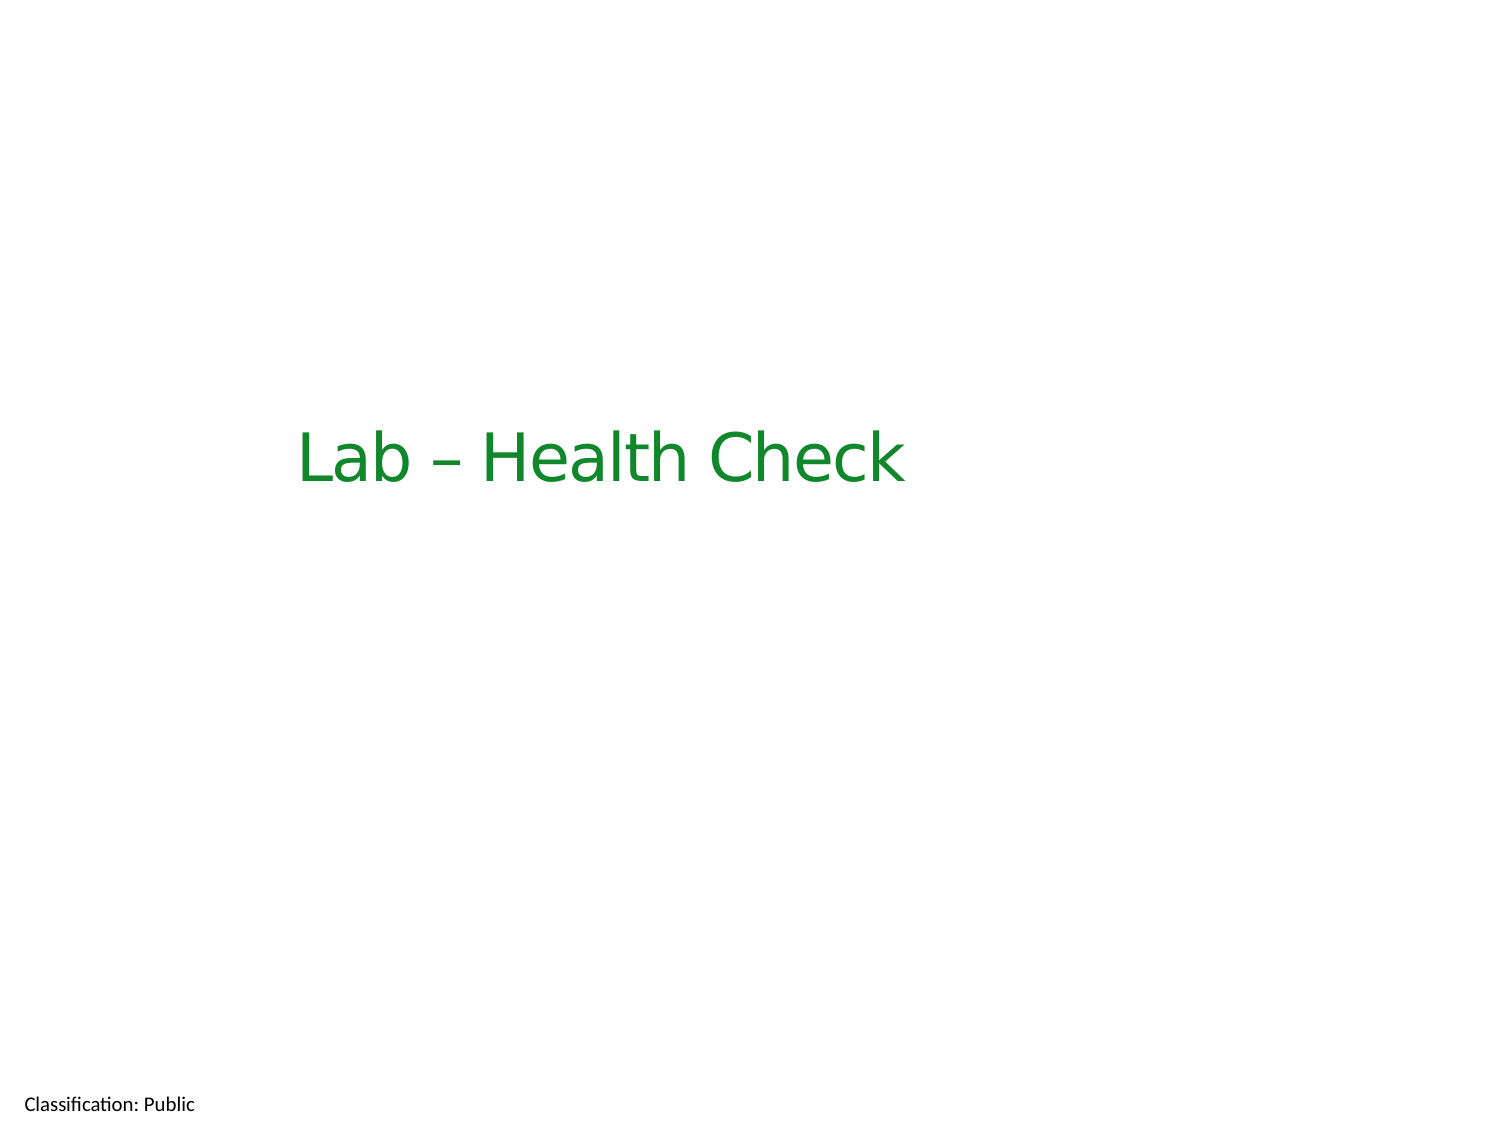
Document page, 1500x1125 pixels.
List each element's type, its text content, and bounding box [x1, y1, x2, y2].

title Lab – Health Check [293, 412, 1207, 603]
